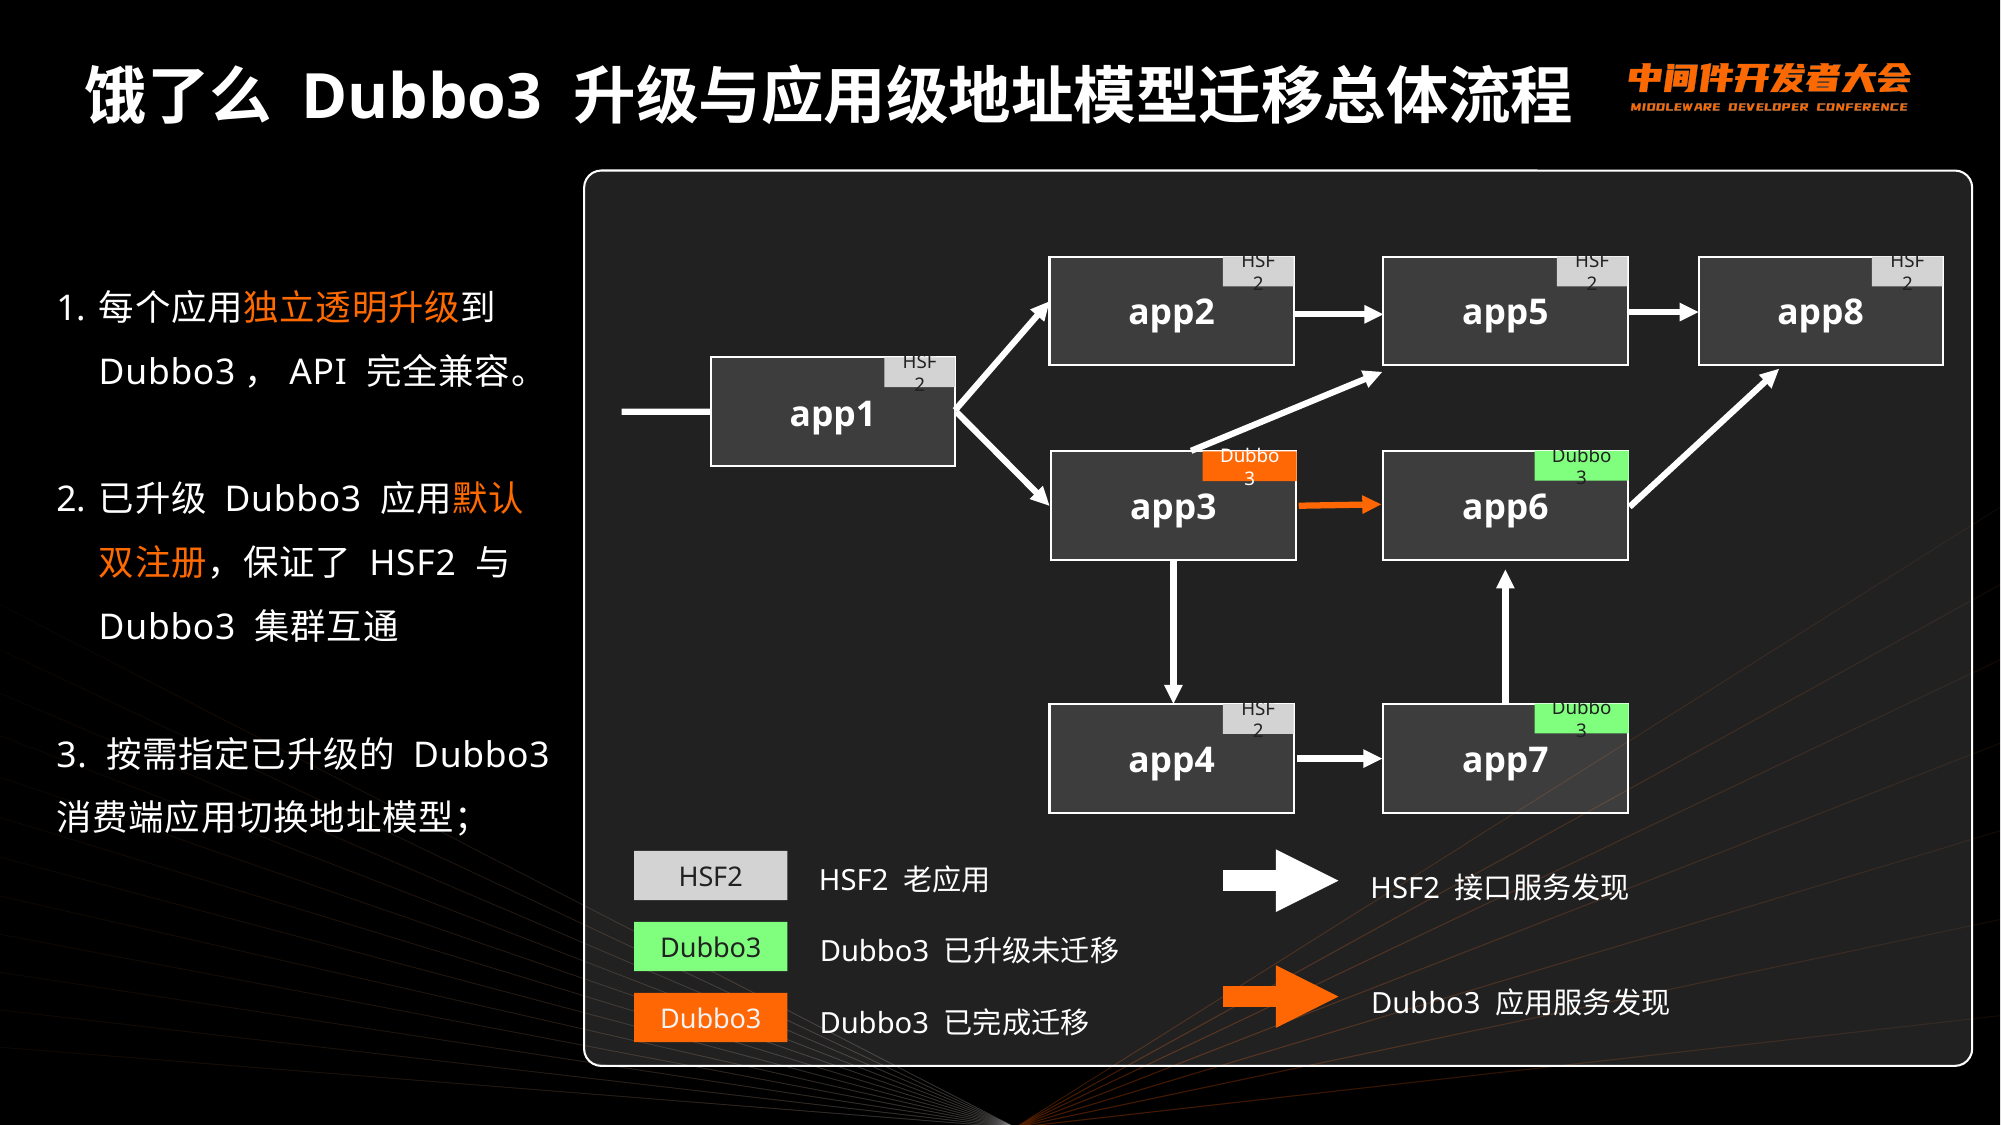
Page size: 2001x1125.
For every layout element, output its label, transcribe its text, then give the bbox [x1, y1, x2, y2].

text_box Dubbo3 [633, 992, 788, 1043]
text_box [1383, 256, 1628, 366]
text_box HSF2 接口服务发现 [1355, 861, 1645, 912]
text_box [1049, 704, 1294, 813]
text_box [1049, 256, 1294, 366]
text_box Dubbo3 已完成迁移 [804, 996, 1106, 1047]
text_box Dubbo3 应用服务发现 [1356, 976, 1686, 1027]
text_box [956, 411, 1050, 506]
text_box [710, 357, 956, 467]
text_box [1629, 368, 1779, 507]
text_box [1191, 372, 1383, 451]
text_box HSF2 老应用 [804, 854, 1006, 904]
text_box Dubbo3 已升级未迁移 [805, 925, 1135, 975]
text_box Dubbo3 [633, 921, 788, 972]
text_box [583, 169, 1974, 1067]
text_box 饿了么 Dubbo3 升级与应用级地址模型迁移总体流程 [70, 57, 1596, 115]
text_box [1698, 256, 1943, 366]
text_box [1051, 451, 1297, 561]
text_box 每个应用独立透明升级到 Dubbo3，API 完全兼容。 已升级 Dubbo3 应用默认双注册，保证了 HSF2 与 Dubbo3 集群互通 3. 按需指定已升级的 Dubbo3 消费端应用切换地址模型； [41, 256, 567, 910]
picture [0, 0, 2001, 1125]
text_box HSF2 [633, 850, 788, 901]
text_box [955, 301, 1050, 411]
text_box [1383, 703, 1629, 813]
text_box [1383, 450, 1629, 561]
